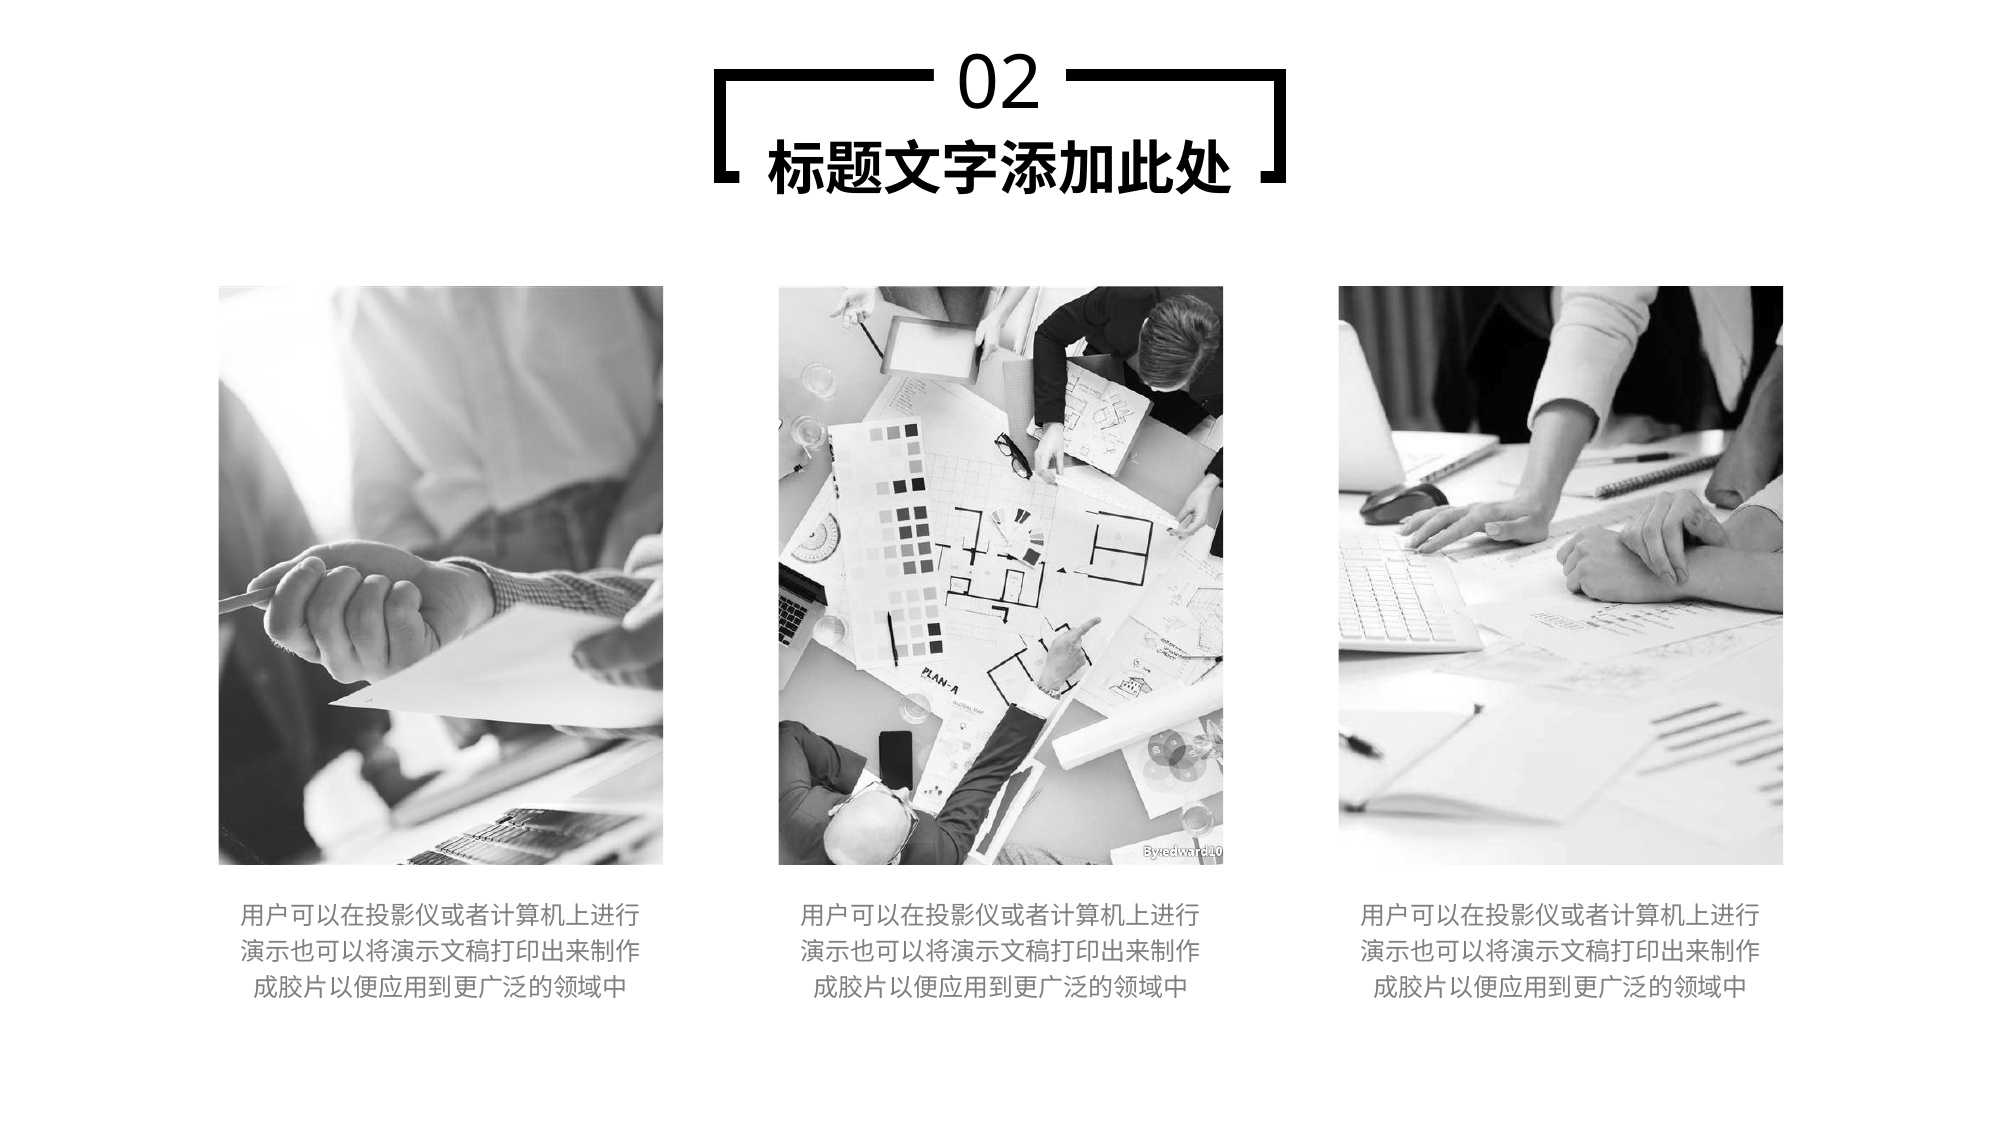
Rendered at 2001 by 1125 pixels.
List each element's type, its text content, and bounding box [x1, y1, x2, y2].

picture [778, 286, 1224, 865]
picture [1338, 286, 1784, 865]
picture [218, 286, 663, 865]
text_box 用户可以在投影仪或者计算机上进行演示也可以将演示文稿打印出来制作成胶片以便应用到更广泛的领域中 [1338, 885, 1784, 1009]
text_box 用户可以在投影仪或者计算机上进行演示也可以将演示文稿打印出来制作成胶片以便应用到更广泛的领域中 [778, 885, 1224, 1009]
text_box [719, 26, 1280, 210]
text_box 用户可以在投影仪或者计算机上进行演示也可以将演示文稿打印出来制作成胶片以便应用到更广泛的领域中 [218, 885, 663, 1009]
